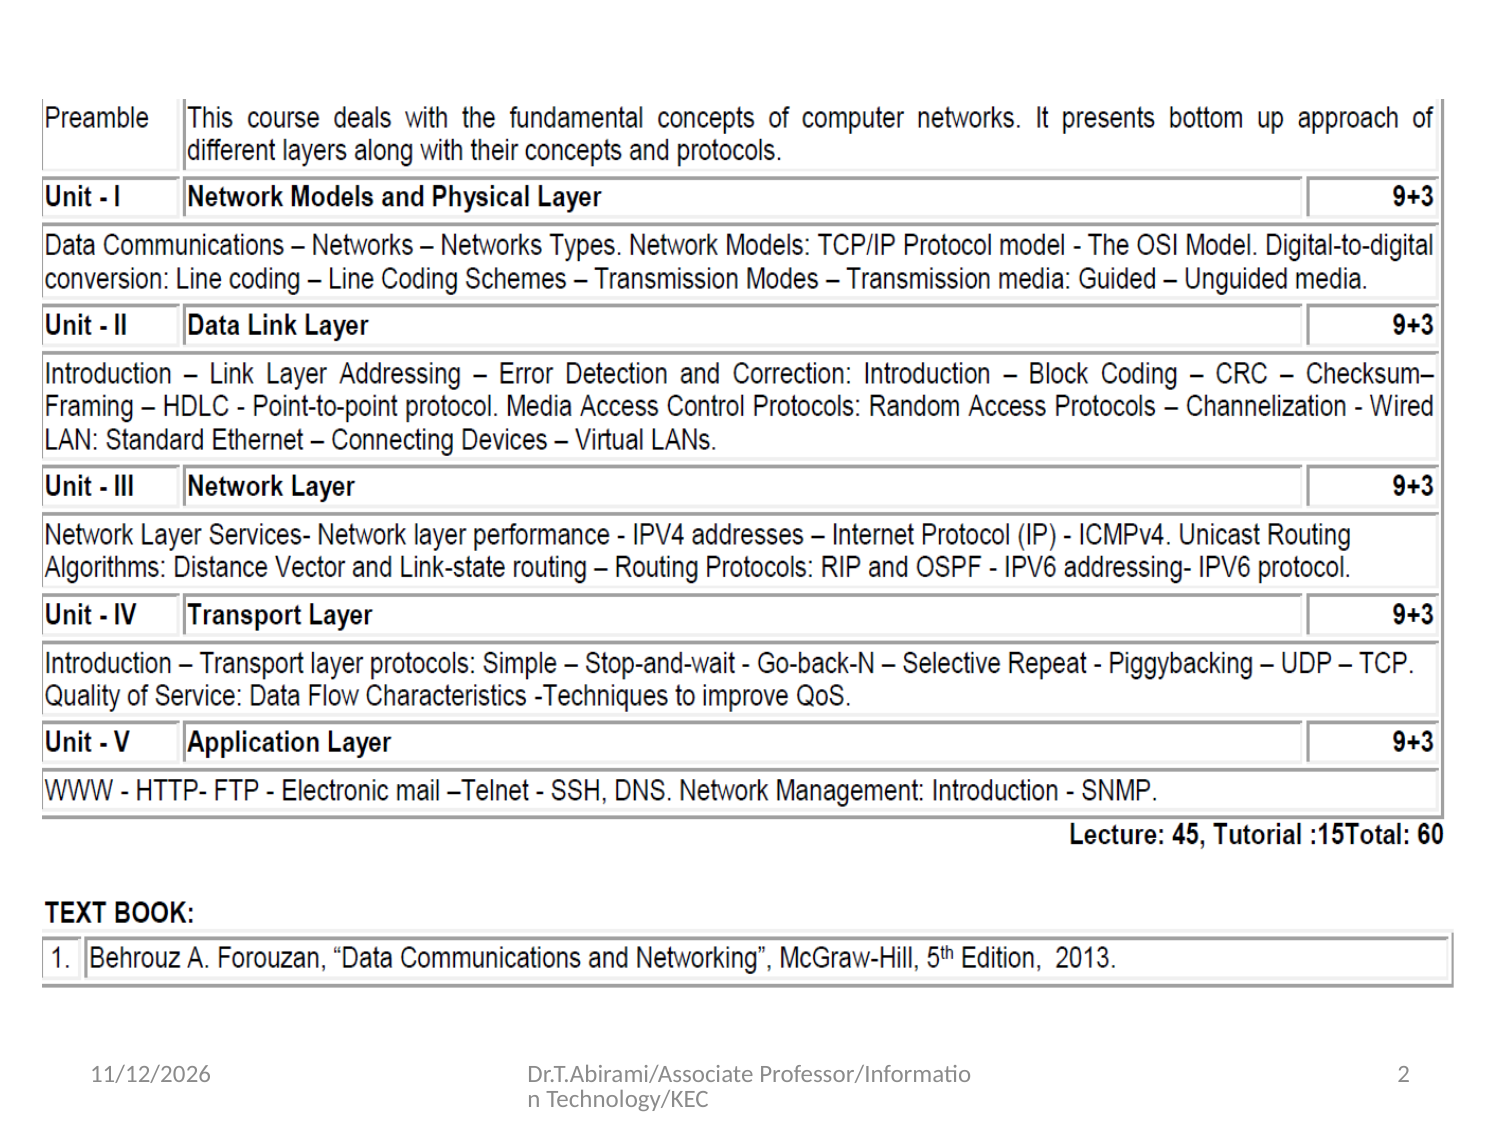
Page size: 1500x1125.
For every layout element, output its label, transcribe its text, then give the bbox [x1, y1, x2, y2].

footer Dr.T.Abirami/Associate Professor/Information Technology/KEC [512, 1042, 988, 1103]
picture [41, 99, 1458, 988]
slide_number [75, 1042, 425, 1103]
slide_number 2 [1074, 1042, 1425, 1103]
